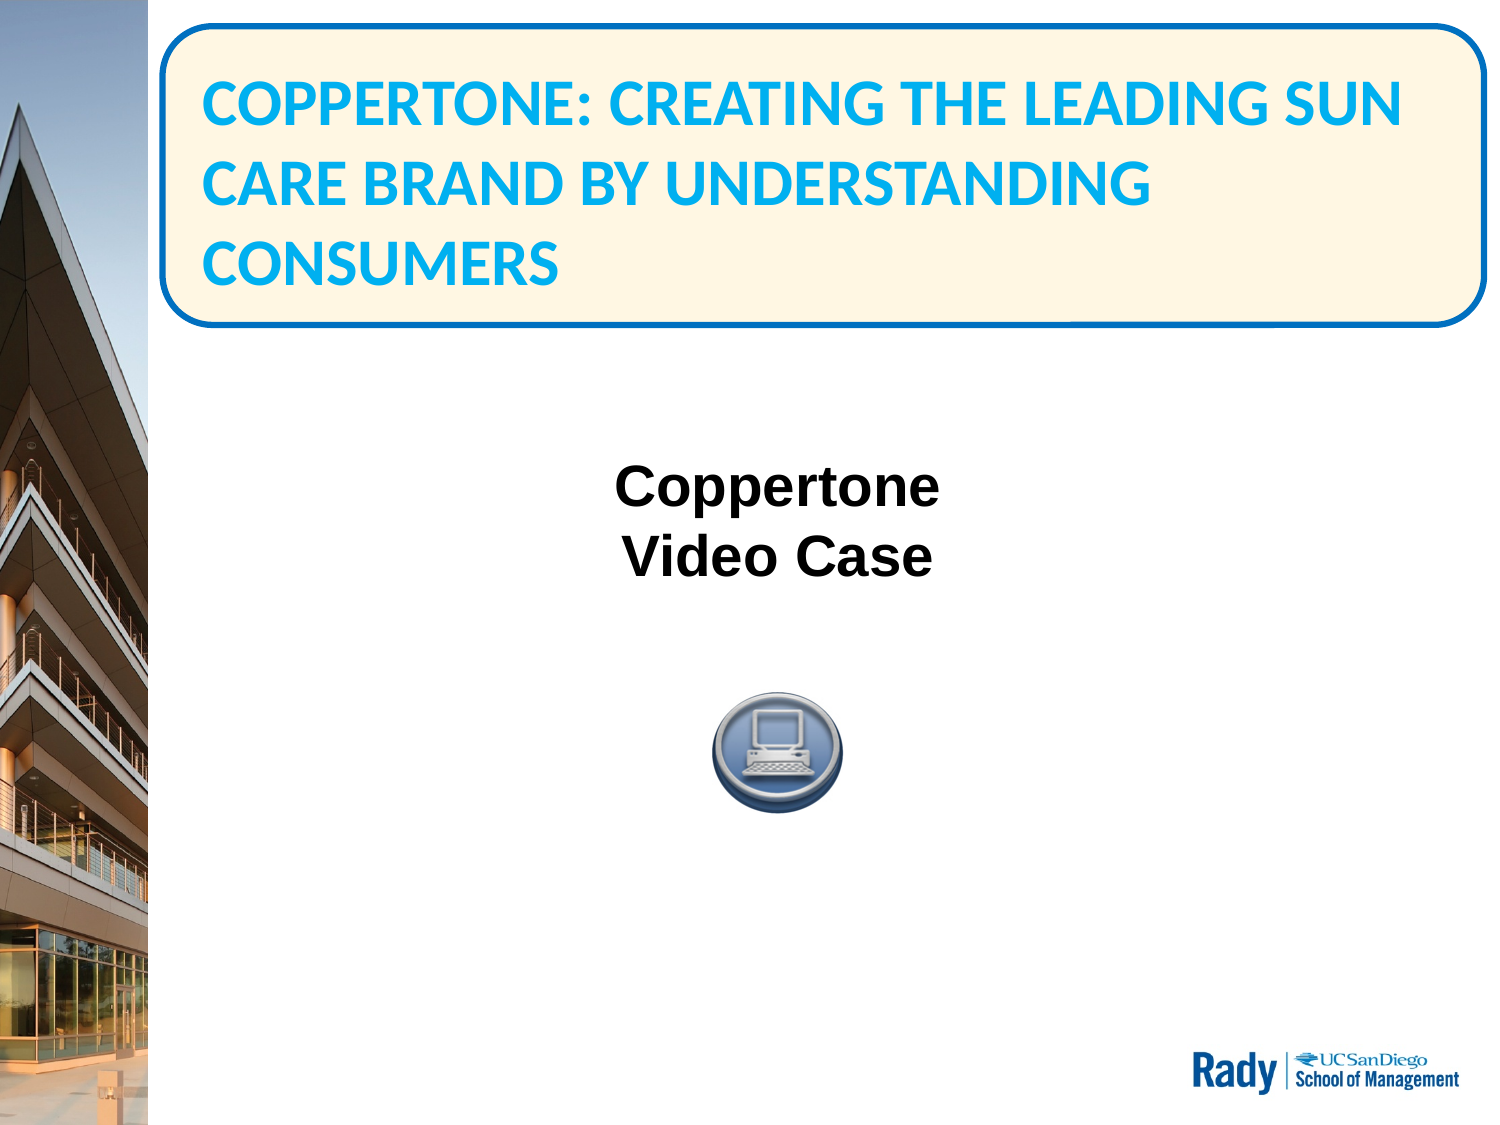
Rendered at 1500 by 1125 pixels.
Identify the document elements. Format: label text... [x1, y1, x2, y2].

picture [1187, 1044, 1463, 1101]
text_box Coppertone Video Case [530, 447, 1026, 557]
picture [712, 689, 844, 816]
picture [0, 0, 148, 1125]
text_box [162, 26, 1485, 325]
title COPPERTONE: CREATING THE LEADING SUN CARE BRAND BY UNDERSTANDING CONSUMERS [187, 44, 1426, 233]
